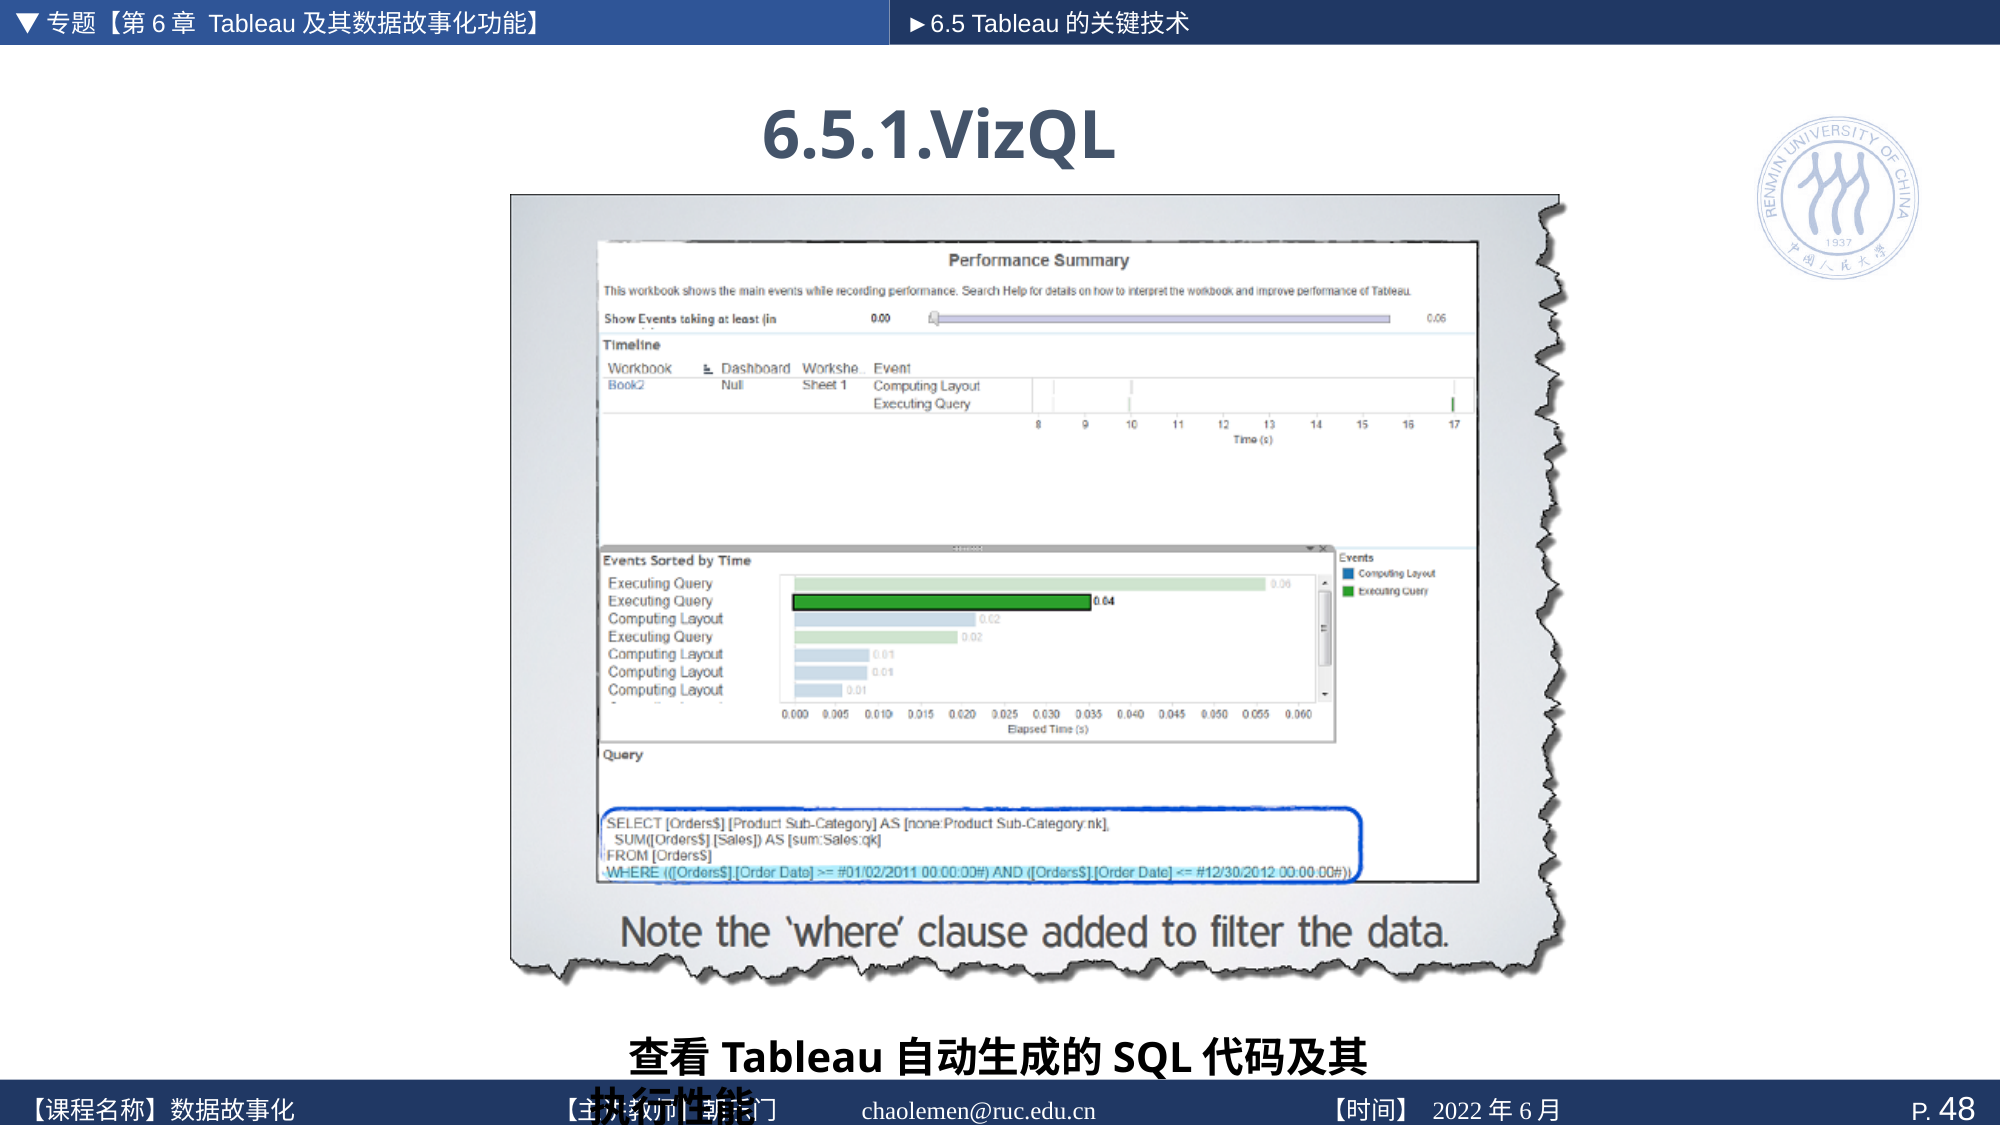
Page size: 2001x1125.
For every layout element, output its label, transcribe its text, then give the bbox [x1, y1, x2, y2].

title 6.5.1.VizQL [64, 64, 1816, 200]
text_box 查看Tableau自动生成的SQL代码及其执行性能 [574, 1023, 1409, 1125]
list ▼专题【第6章 Tableau及其数据故事化功能】 [0, 0, 725, 43]
list ►6.5 Tableau的关键技术 [890, 0, 1249, 43]
picture [510, 194, 1583, 1001]
